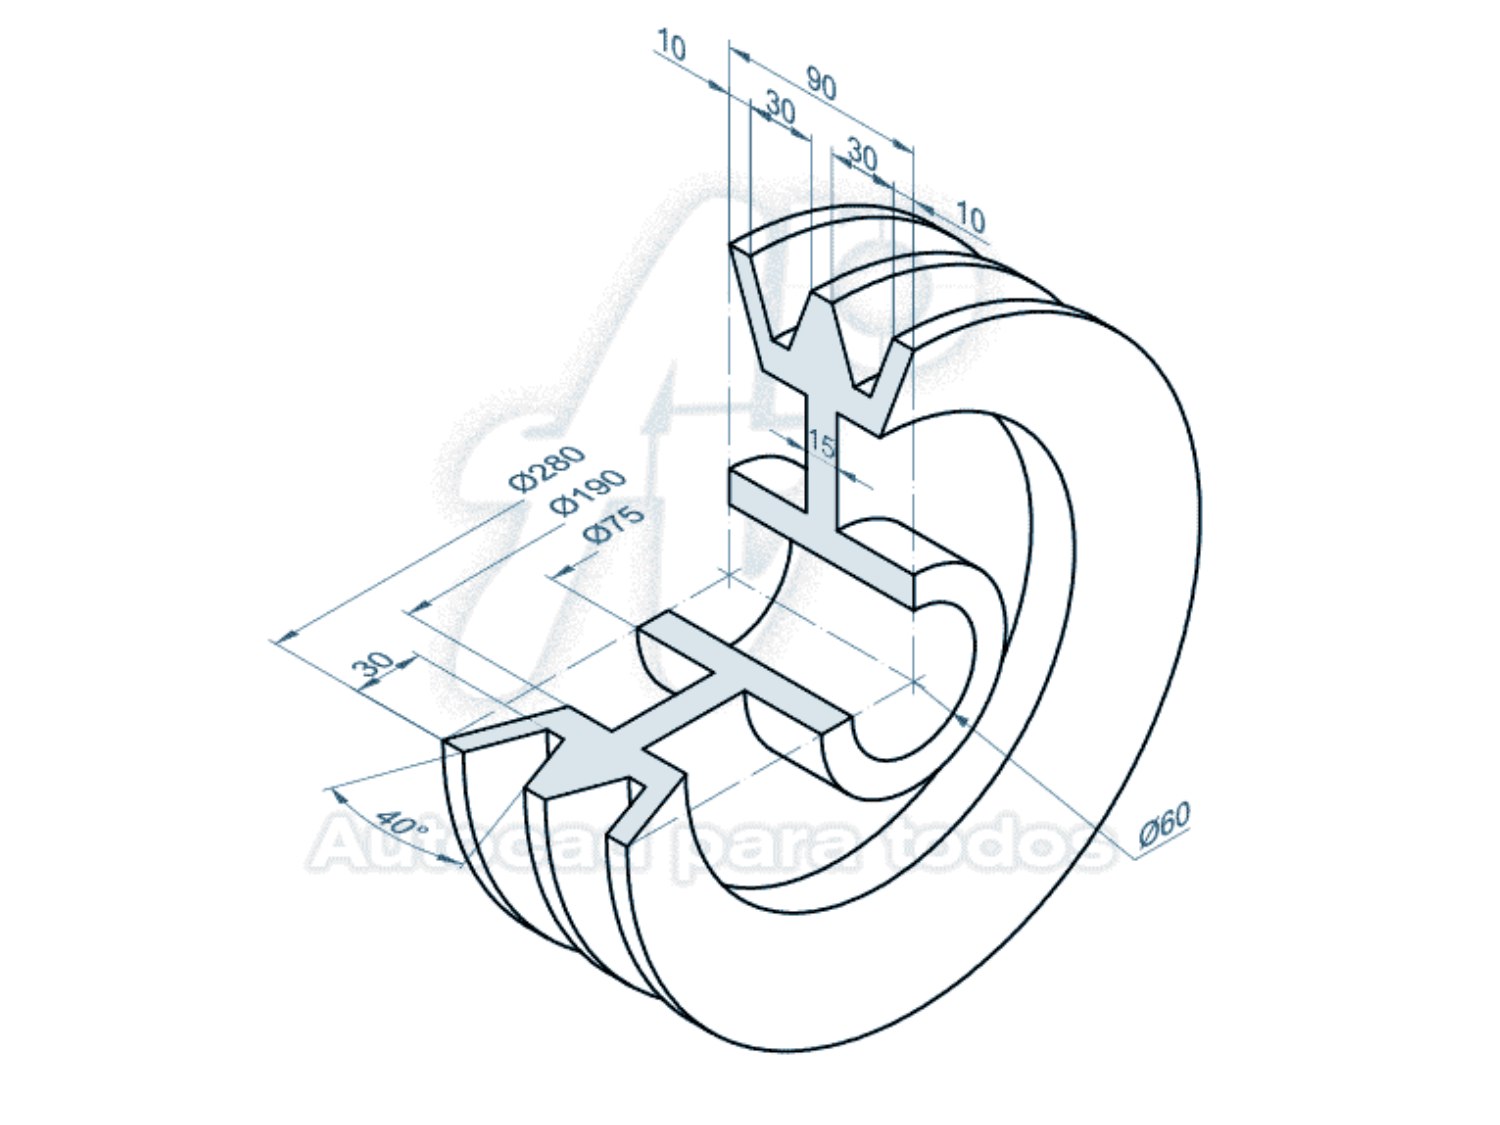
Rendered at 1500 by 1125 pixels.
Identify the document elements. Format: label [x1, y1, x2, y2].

picture [233, 0, 1242, 1102]
